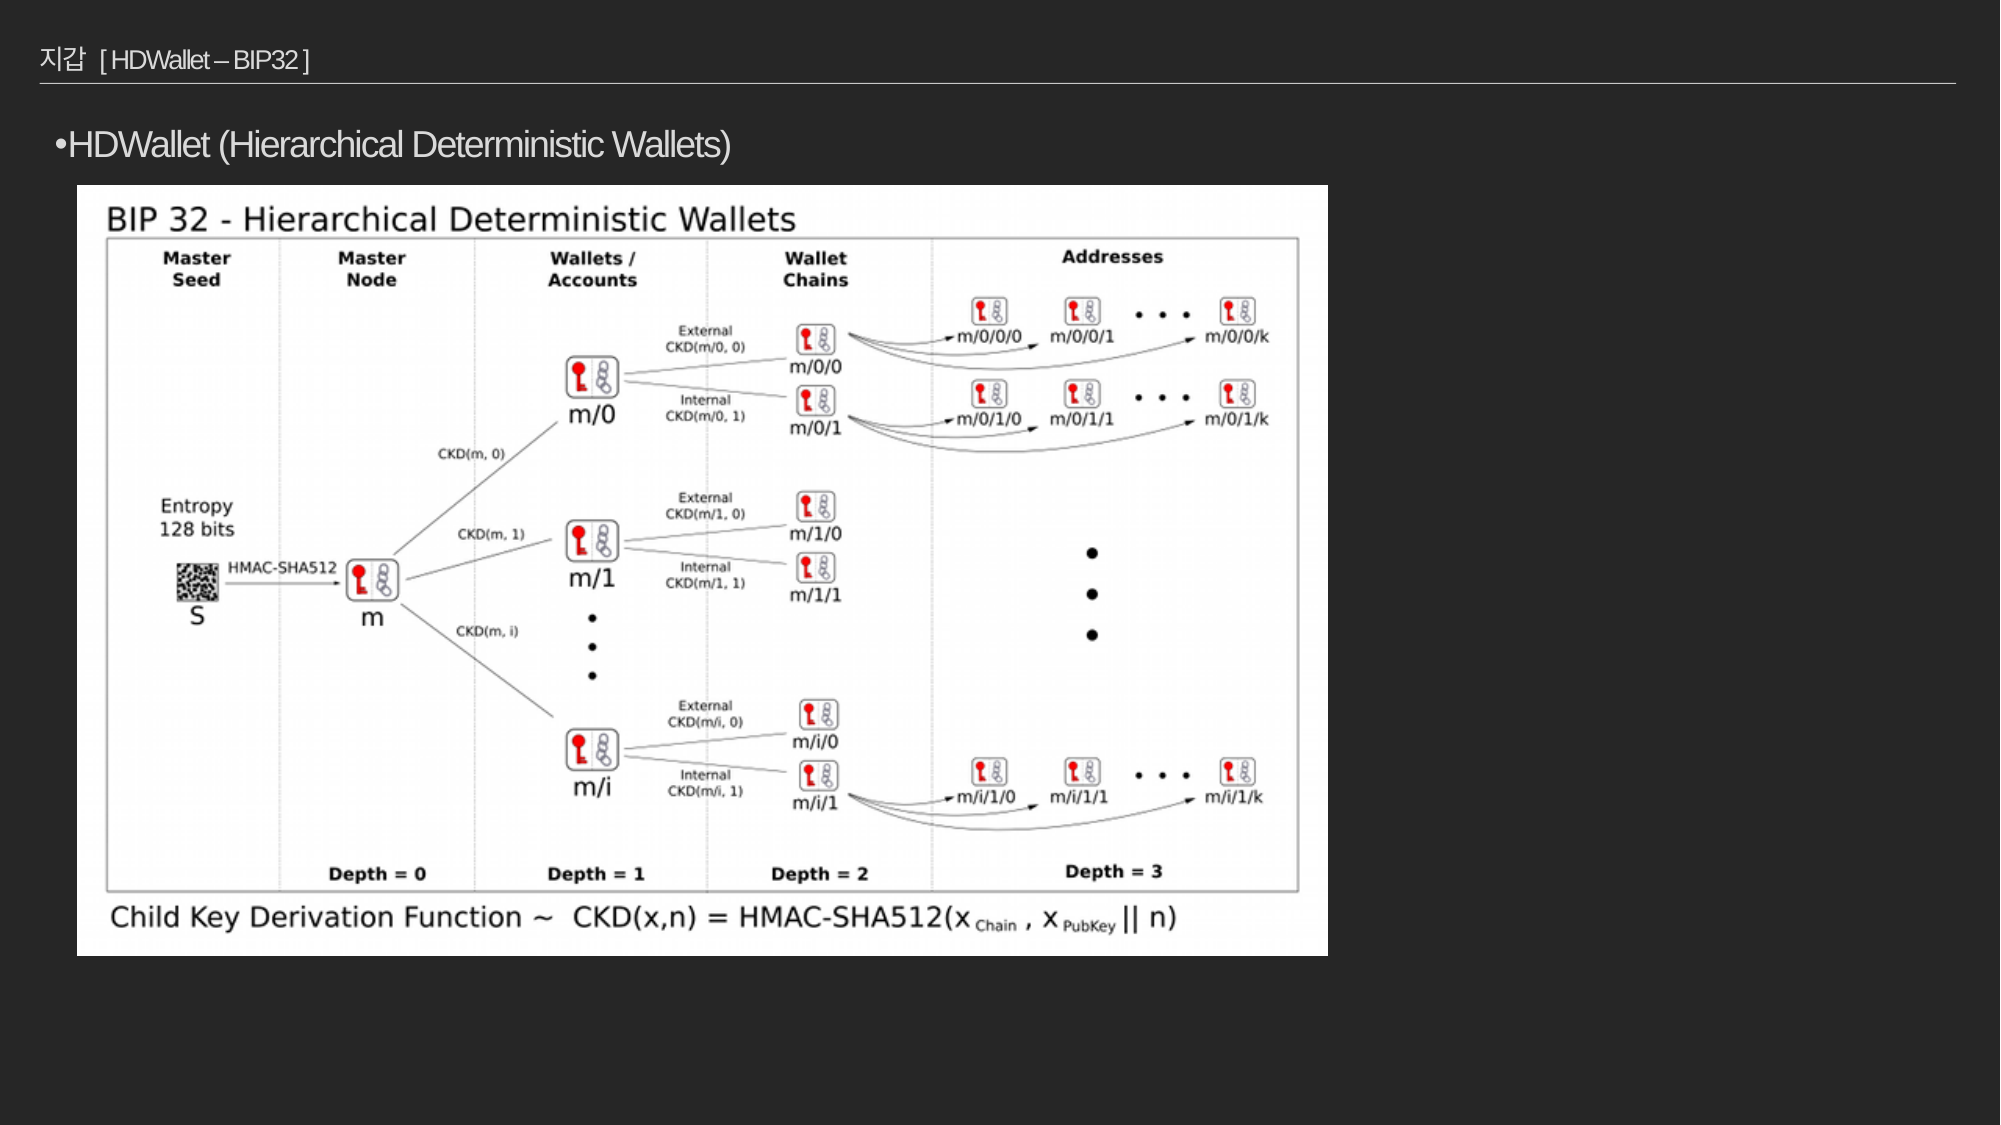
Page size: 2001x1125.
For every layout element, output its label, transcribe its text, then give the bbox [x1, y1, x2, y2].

title 지갑 [ HDWallet – BIP32 ] [39, 31, 1961, 84]
picture [77, 185, 1328, 956]
list HDWallet (Hierarchical Deterministic Wallets) [39, 110, 1963, 1100]
